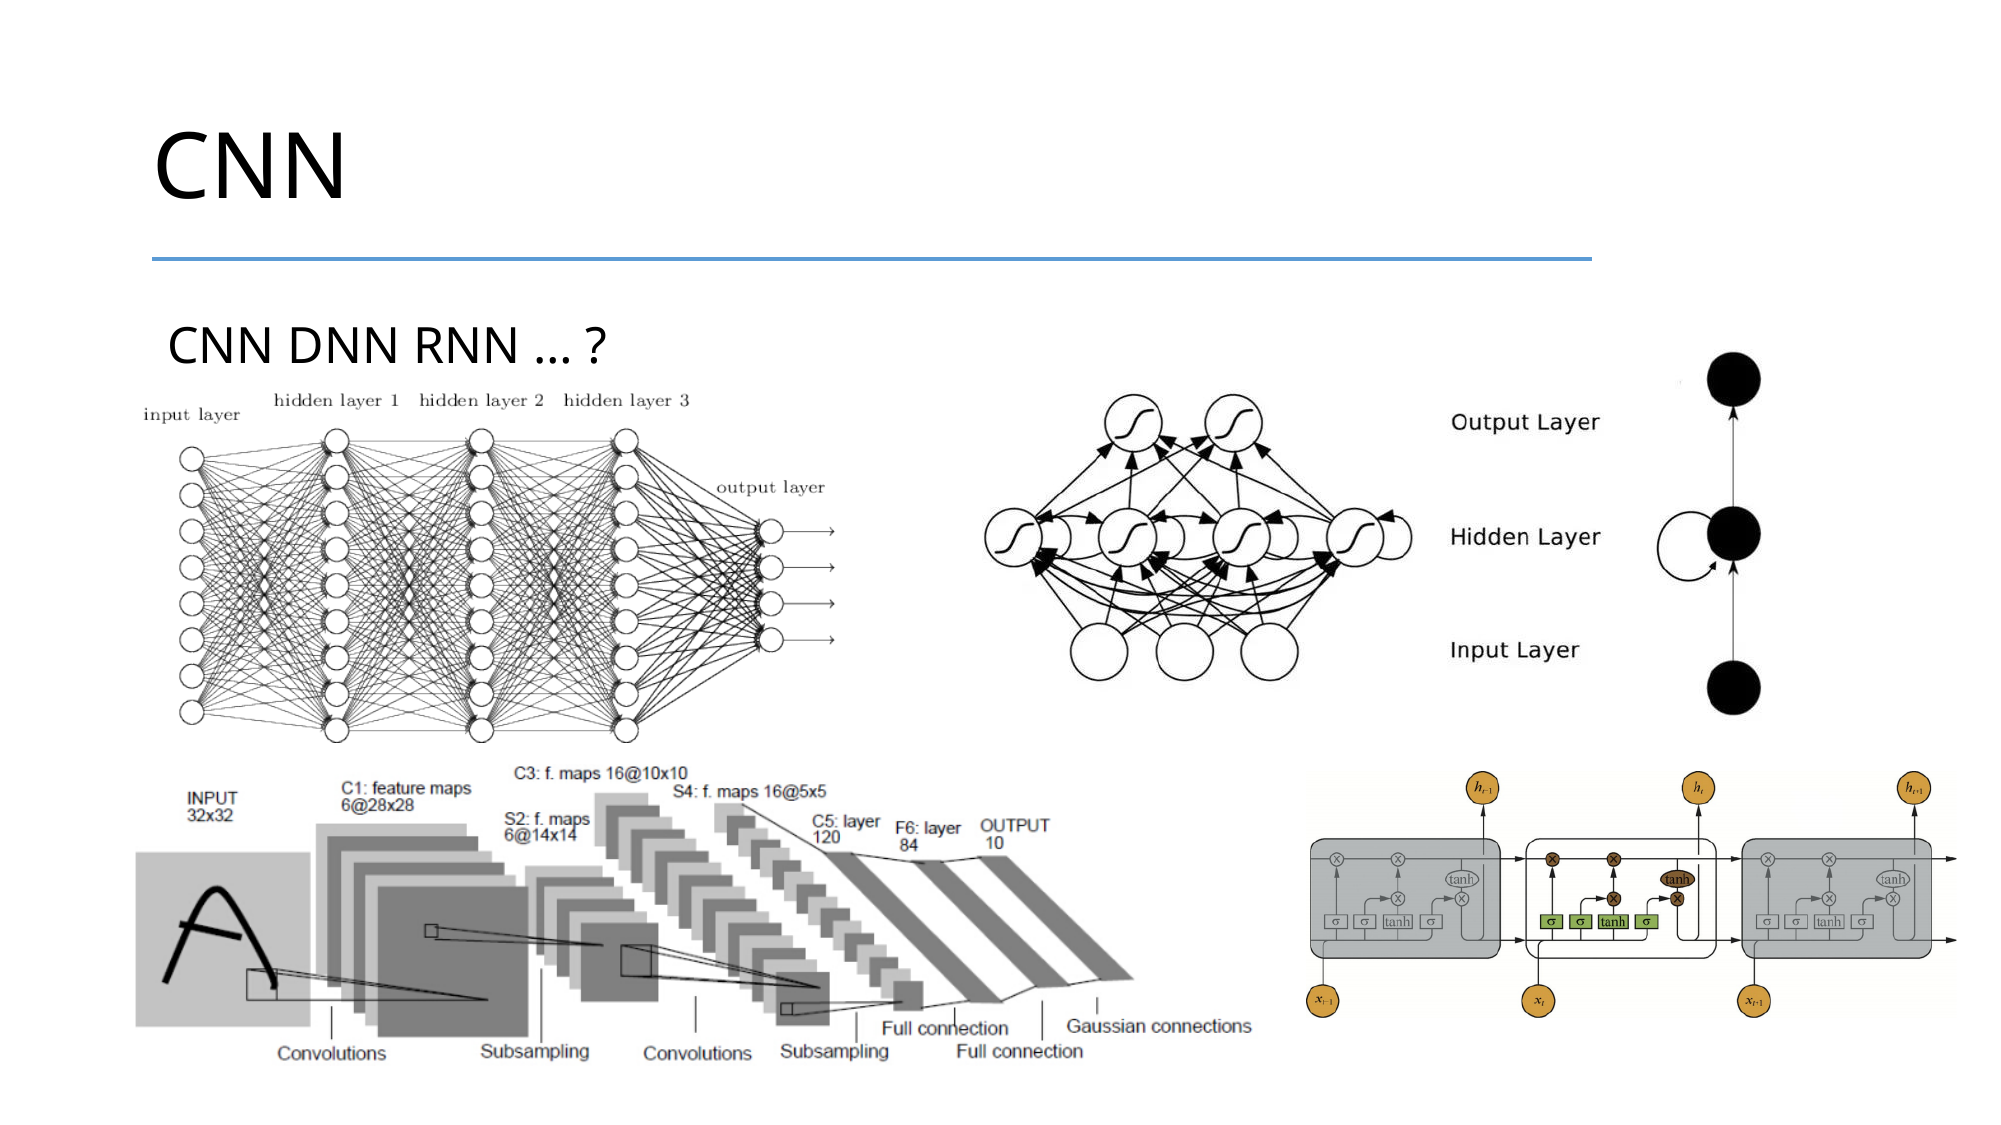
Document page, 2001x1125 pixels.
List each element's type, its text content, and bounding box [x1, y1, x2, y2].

title CNN [137, 59, 1863, 278]
picture [118, 764, 1266, 1105]
picture [137, 387, 852, 743]
picture [974, 341, 1772, 722]
text_box CNN DNN RNN … ? [152, 306, 1120, 382]
picture [1286, 764, 1969, 1026]
